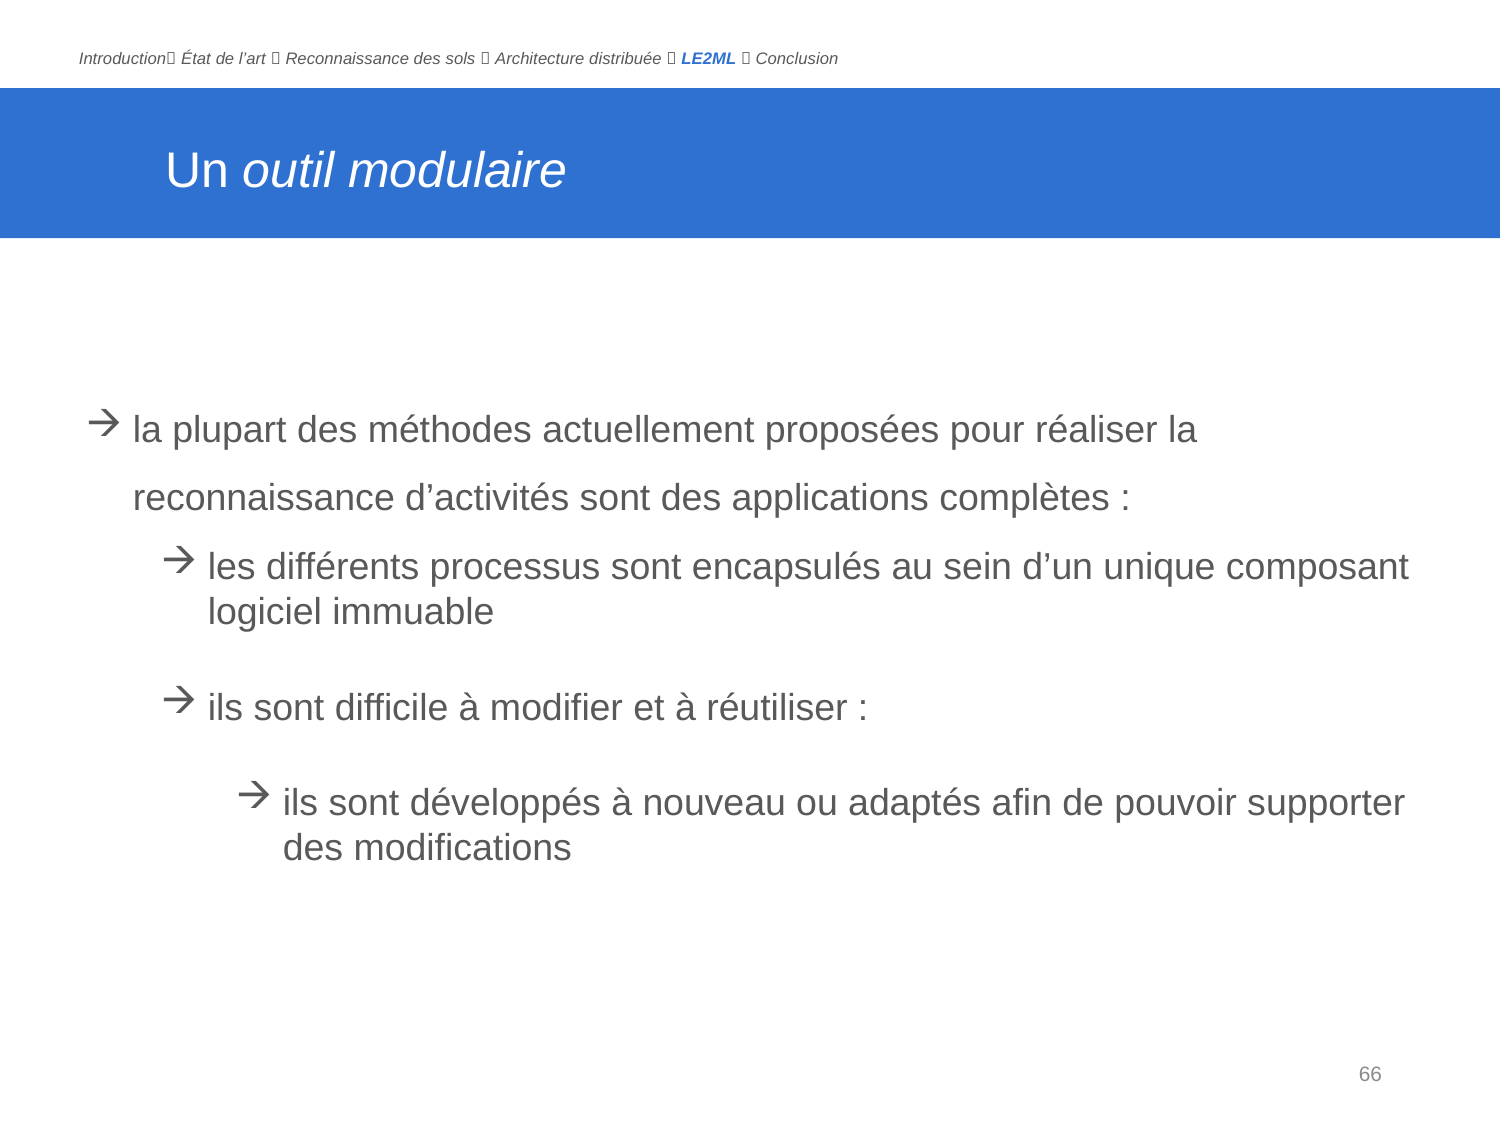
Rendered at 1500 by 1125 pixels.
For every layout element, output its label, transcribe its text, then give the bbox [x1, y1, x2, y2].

title Un outil modulaire [0, 88, 1500, 239]
text_box Introduction État de l’art  Reconnaissance des sols  Architecture distribuée  LE2ML  Conclusion [64, 40, 1426, 75]
slide_number 66 [1059, 1042, 1397, 1103]
text_box la plupart des méthodes actuellement proposées pour réaliser la reconnaissance d’activités sont des applications complètes : les différents processus sont encapsulés au sein d’un unique composant logiciel immuable ils sont difficile à modifier et à réutiliser : ils sont développés à nouveau ou adaptés afin de pouvoir supporter des modifications [71, 375, 1429, 875]
